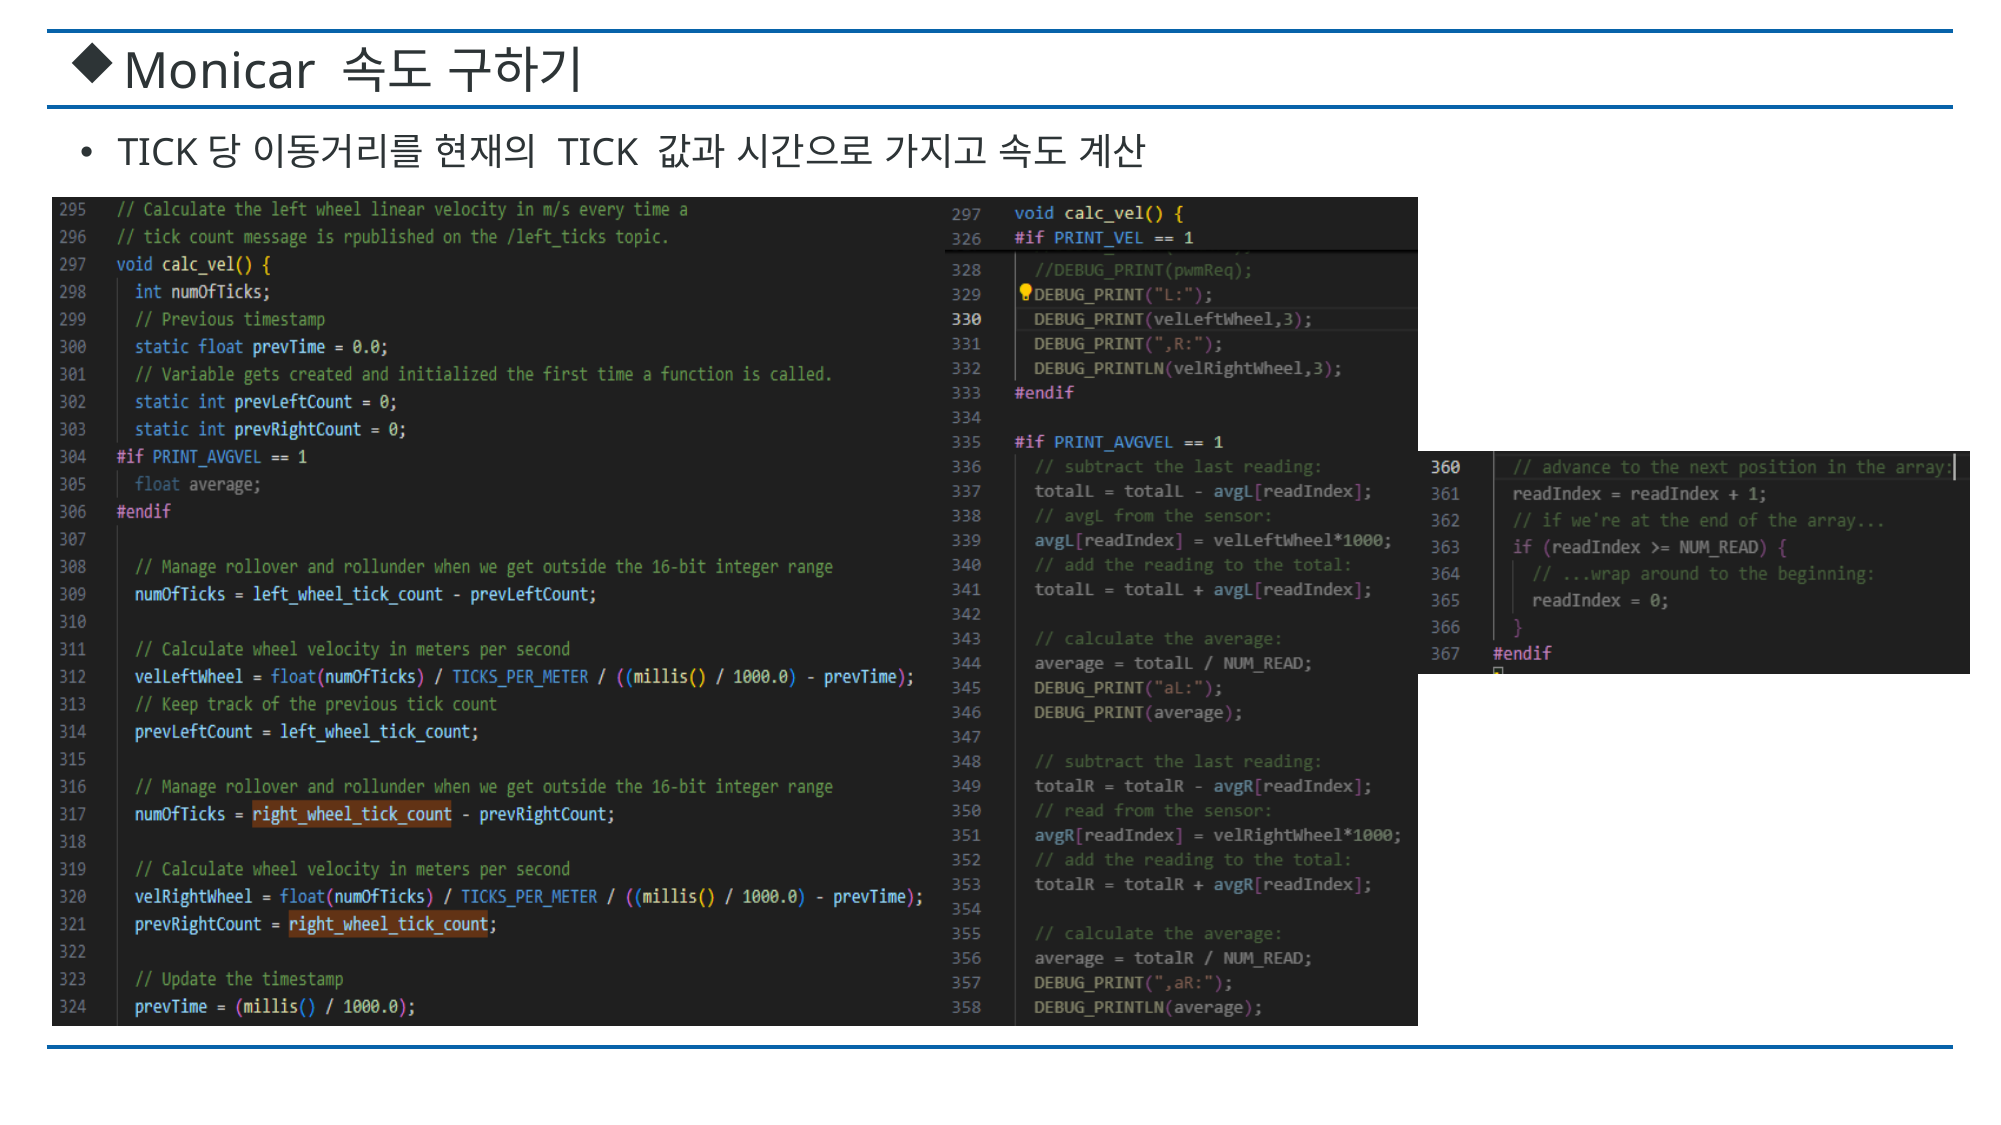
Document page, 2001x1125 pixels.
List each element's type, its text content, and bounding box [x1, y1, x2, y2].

picture [52, 197, 1970, 1026]
text_box TICK당 이동거리를 현재의 TICK 값과 시간으로 가지고 속도 계산 [65, 125, 1935, 198]
text_box Monicar 속도 구하기 [52, 38, 1872, 95]
